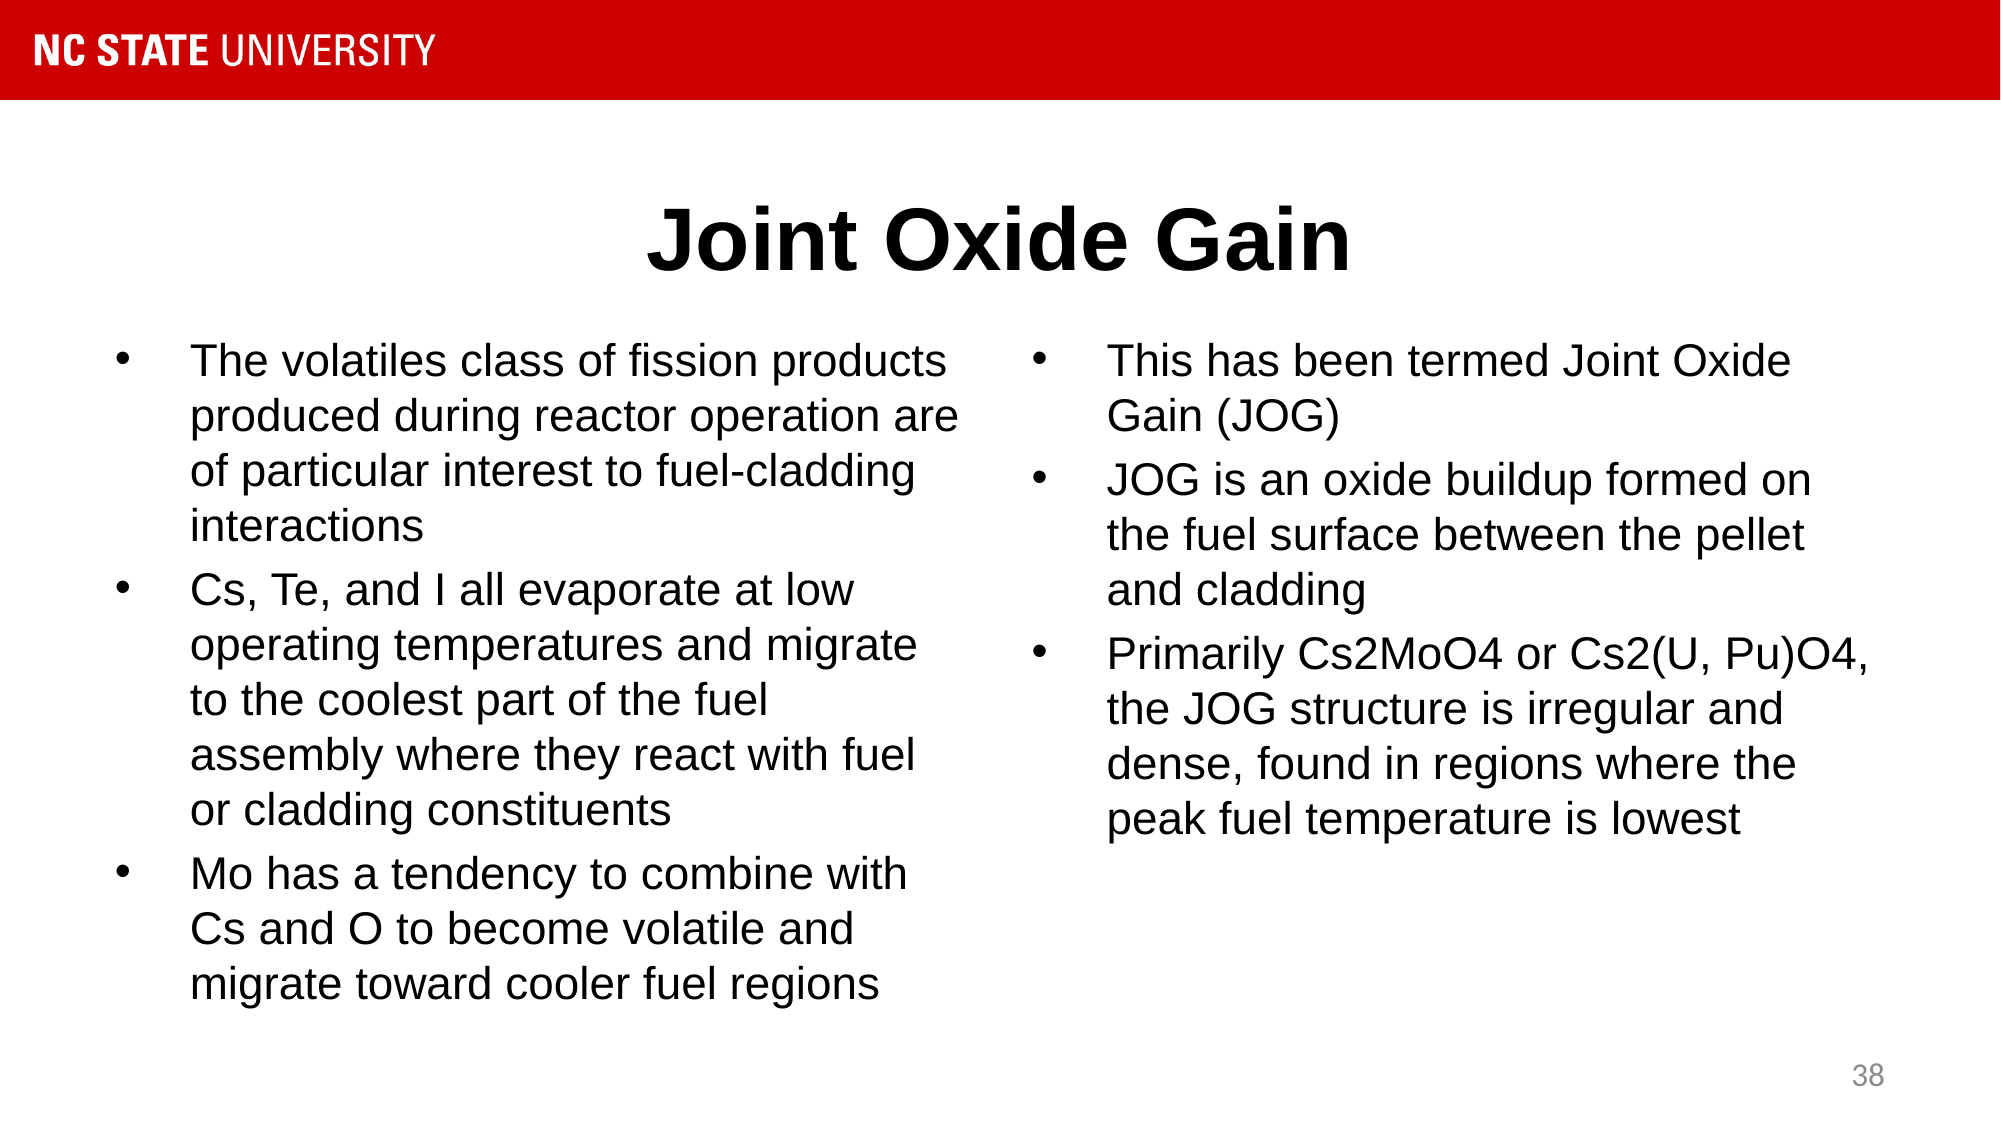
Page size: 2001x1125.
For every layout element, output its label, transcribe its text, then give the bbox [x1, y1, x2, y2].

slide_number 38 [1433, 1042, 1900, 1103]
list This has been termed Joint Oxide Gain (JOG) JOG is an oxide buildup formed on the fuel surface between the pellet and cladding Primarily Cs2MoO4 or Cs2(U, Pu)O4, the JOG structure is irregular and dense, found in regions where the peak fuel temperature is lowest [1016, 322, 1900, 1005]
title Joint Oxide Gain [99, 147, 1900, 323]
picture [0, 0, 2001, 100]
list The volatiles class of fission products produced during reactor operation are of particular interest to fuel-cladding interactions Cs, Te, and I all evaporate at low operating temperatures and migrate to the coolest part of the fuel assembly where they react with fuel or cladding constituents Mo has a tendency to combine with Cs and O to become volatile and migrate toward cooler fuel regions [99, 322, 984, 1005]
